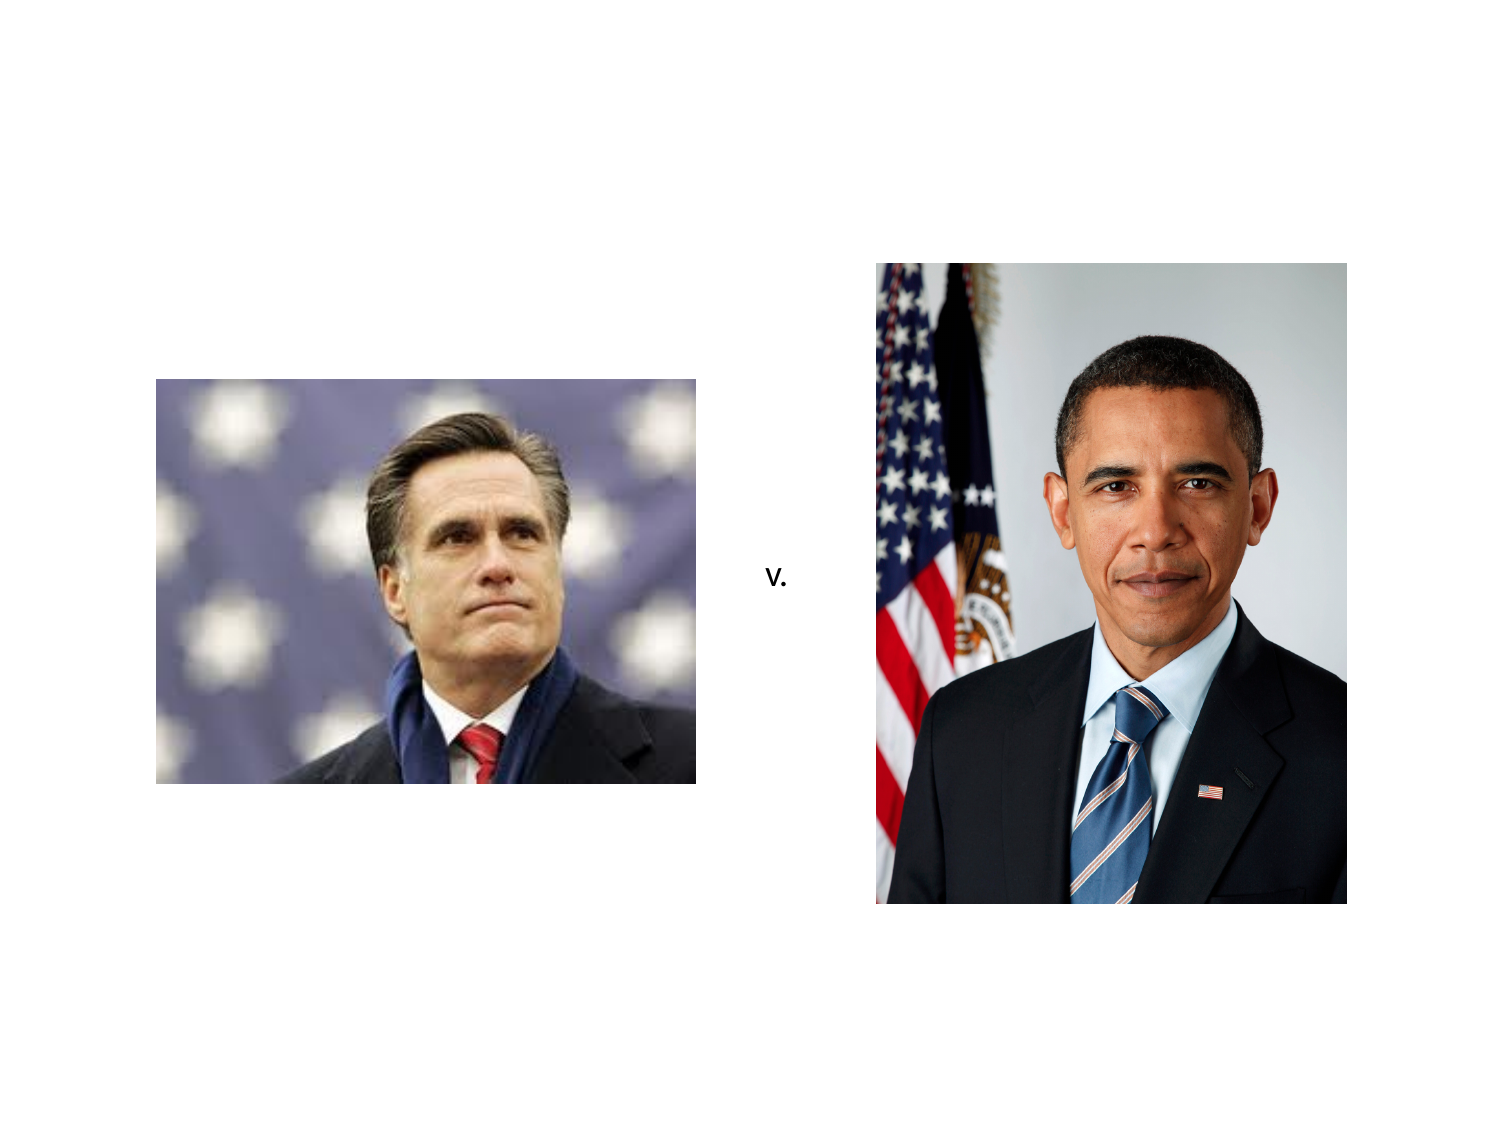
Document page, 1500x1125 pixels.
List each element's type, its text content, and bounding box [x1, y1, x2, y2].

picture [155, 379, 696, 784]
picture [875, 263, 1347, 905]
text_box v. [750, 541, 830, 602]
